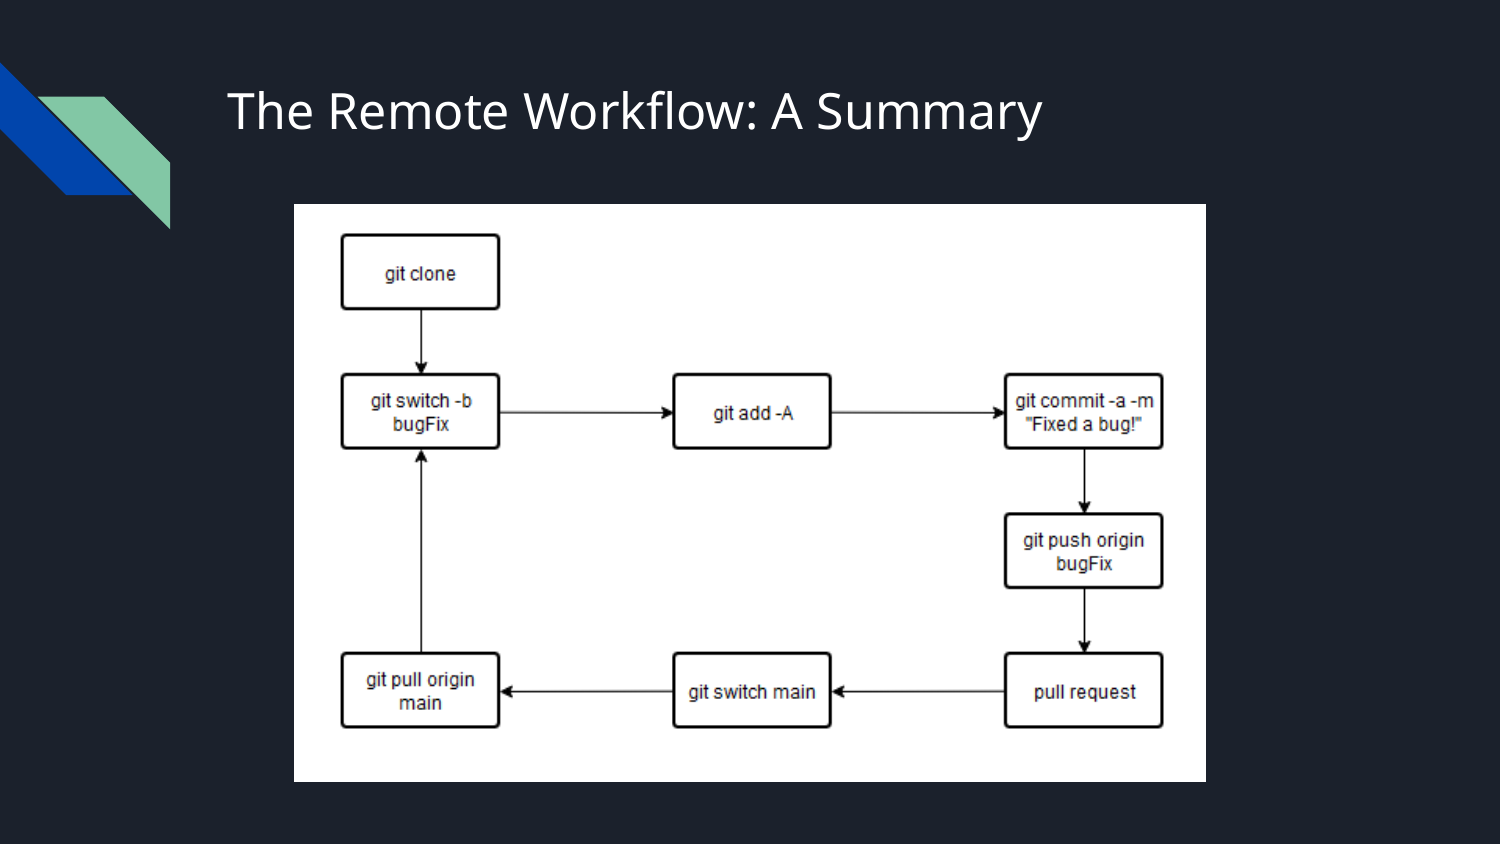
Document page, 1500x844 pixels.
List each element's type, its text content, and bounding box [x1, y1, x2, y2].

title The Remote Workflow: A Summary [212, 64, 1368, 215]
picture [294, 204, 1206, 782]
